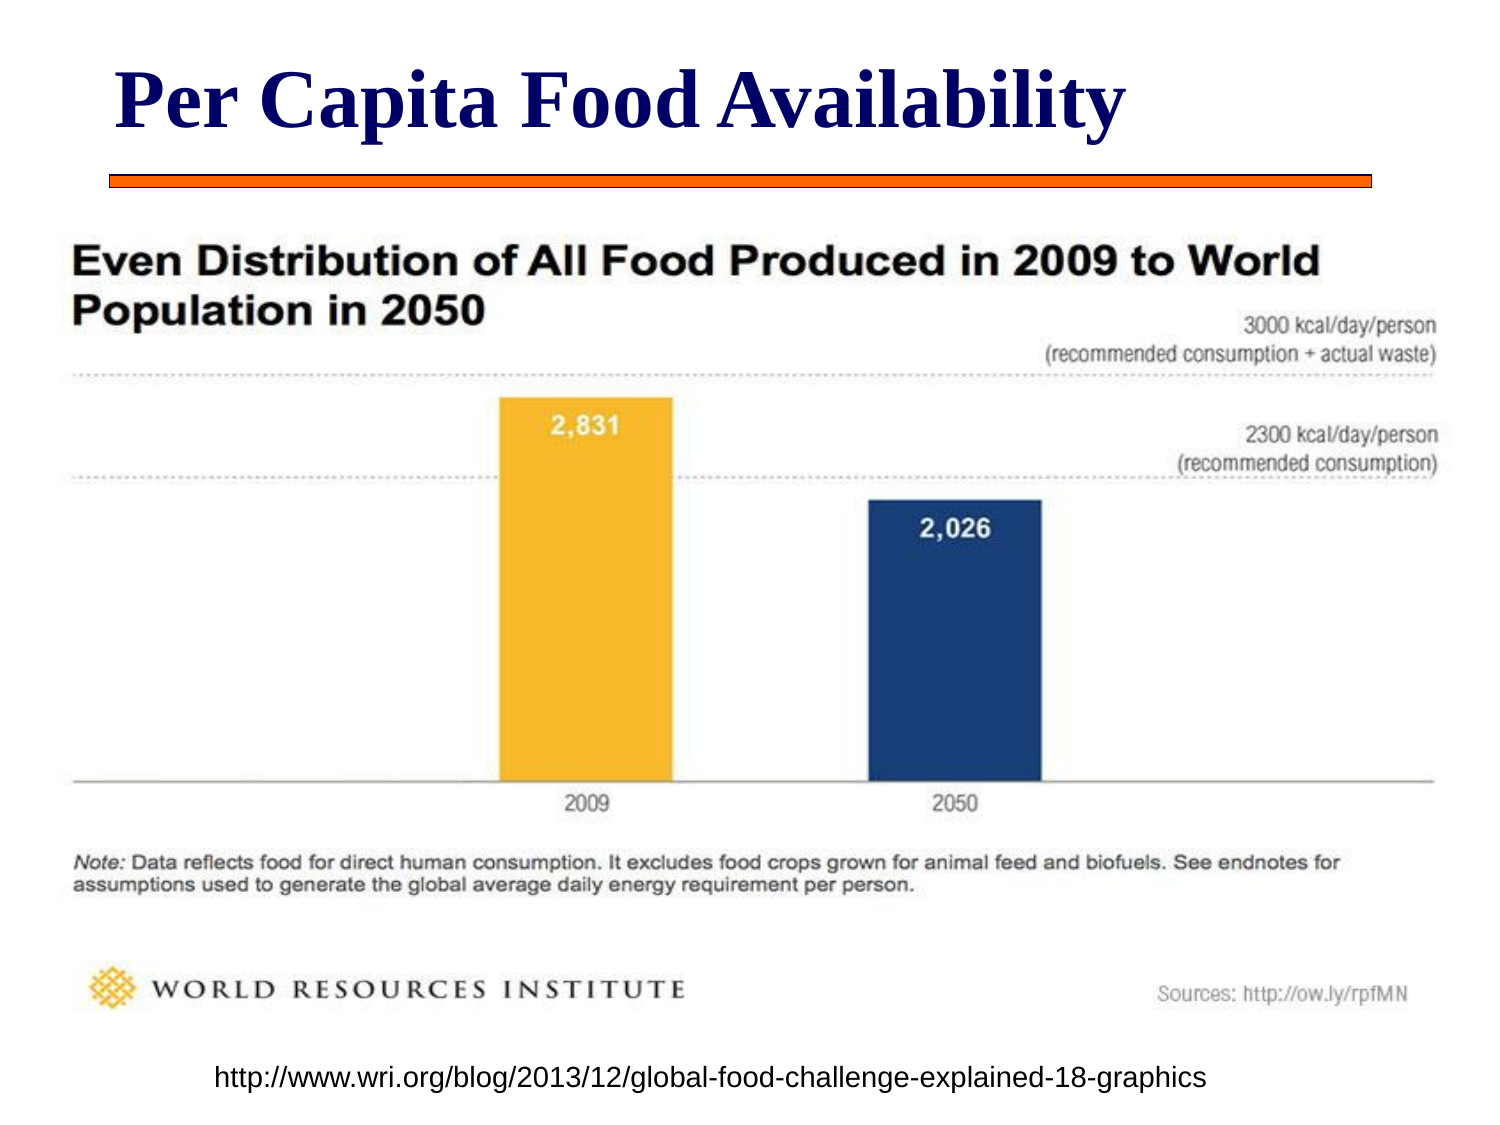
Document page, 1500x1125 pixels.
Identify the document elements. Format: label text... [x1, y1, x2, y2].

picture [46, 210, 1466, 1040]
text_box http://www.wri.org/blog/2013/12/global-food-challenge-explained-18-graphics [199, 1051, 1383, 1102]
title Per Capita Food Availability [99, 12, 1375, 175]
